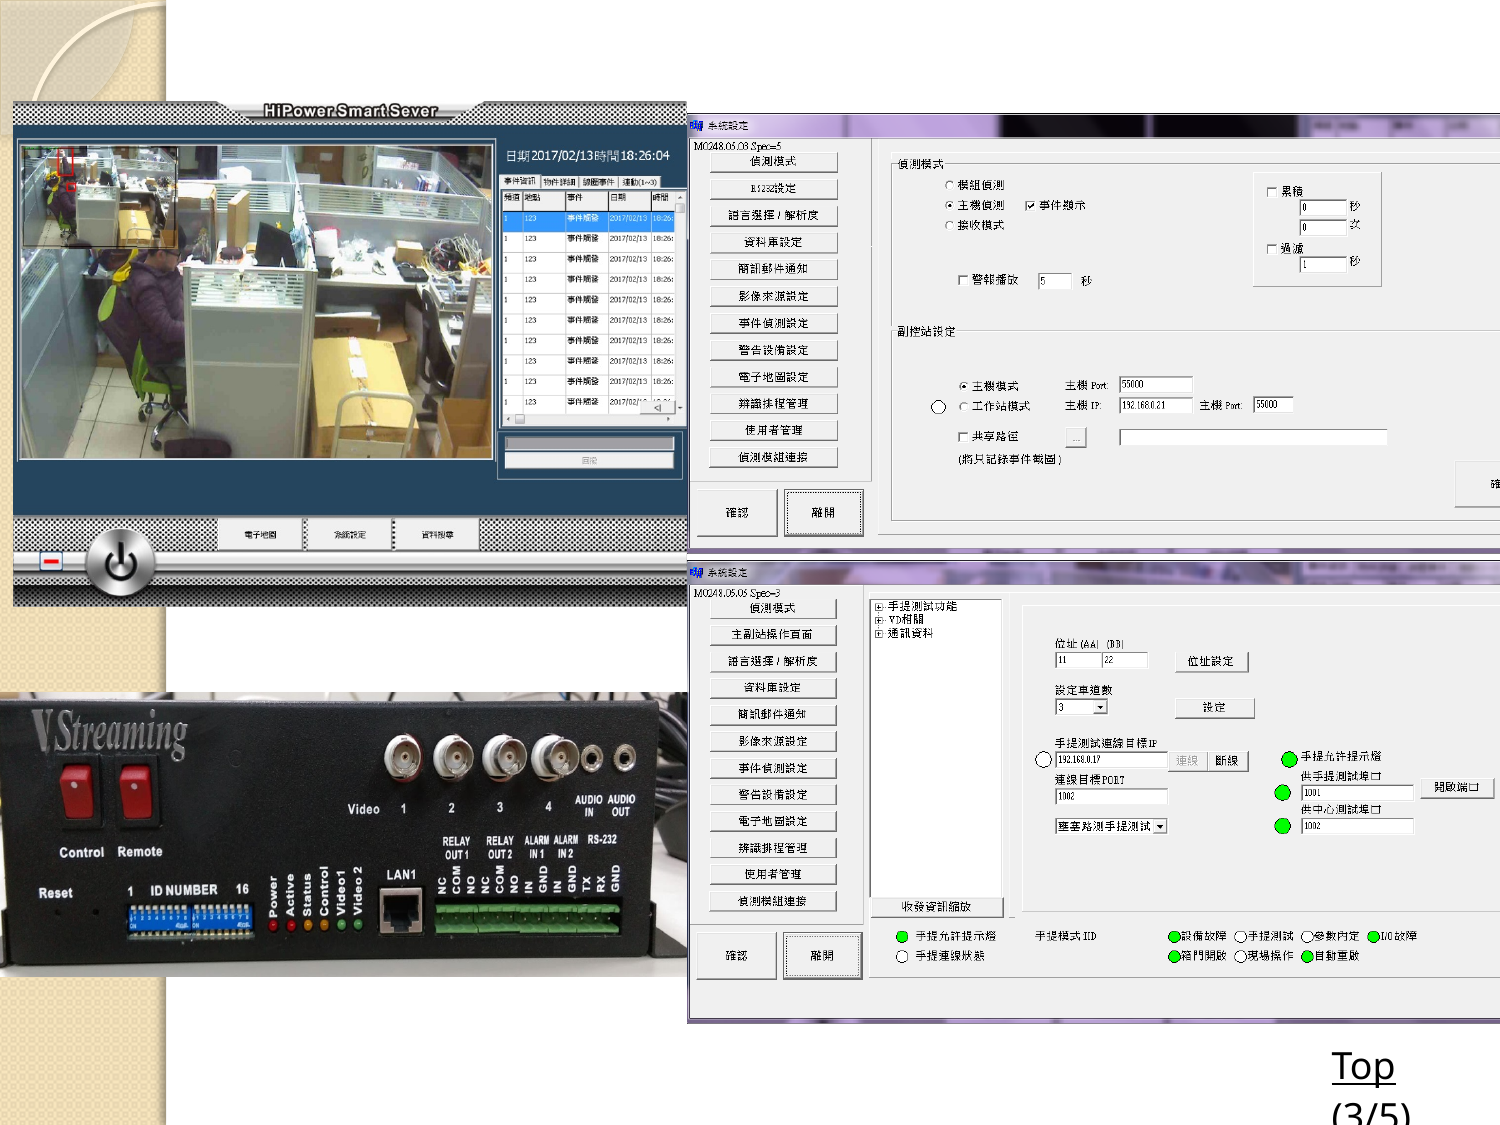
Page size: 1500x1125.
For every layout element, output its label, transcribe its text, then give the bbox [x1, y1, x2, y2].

text_box Top(3/5) [1316, 1036, 1468, 1125]
picture [0, 101, 1500, 1025]
